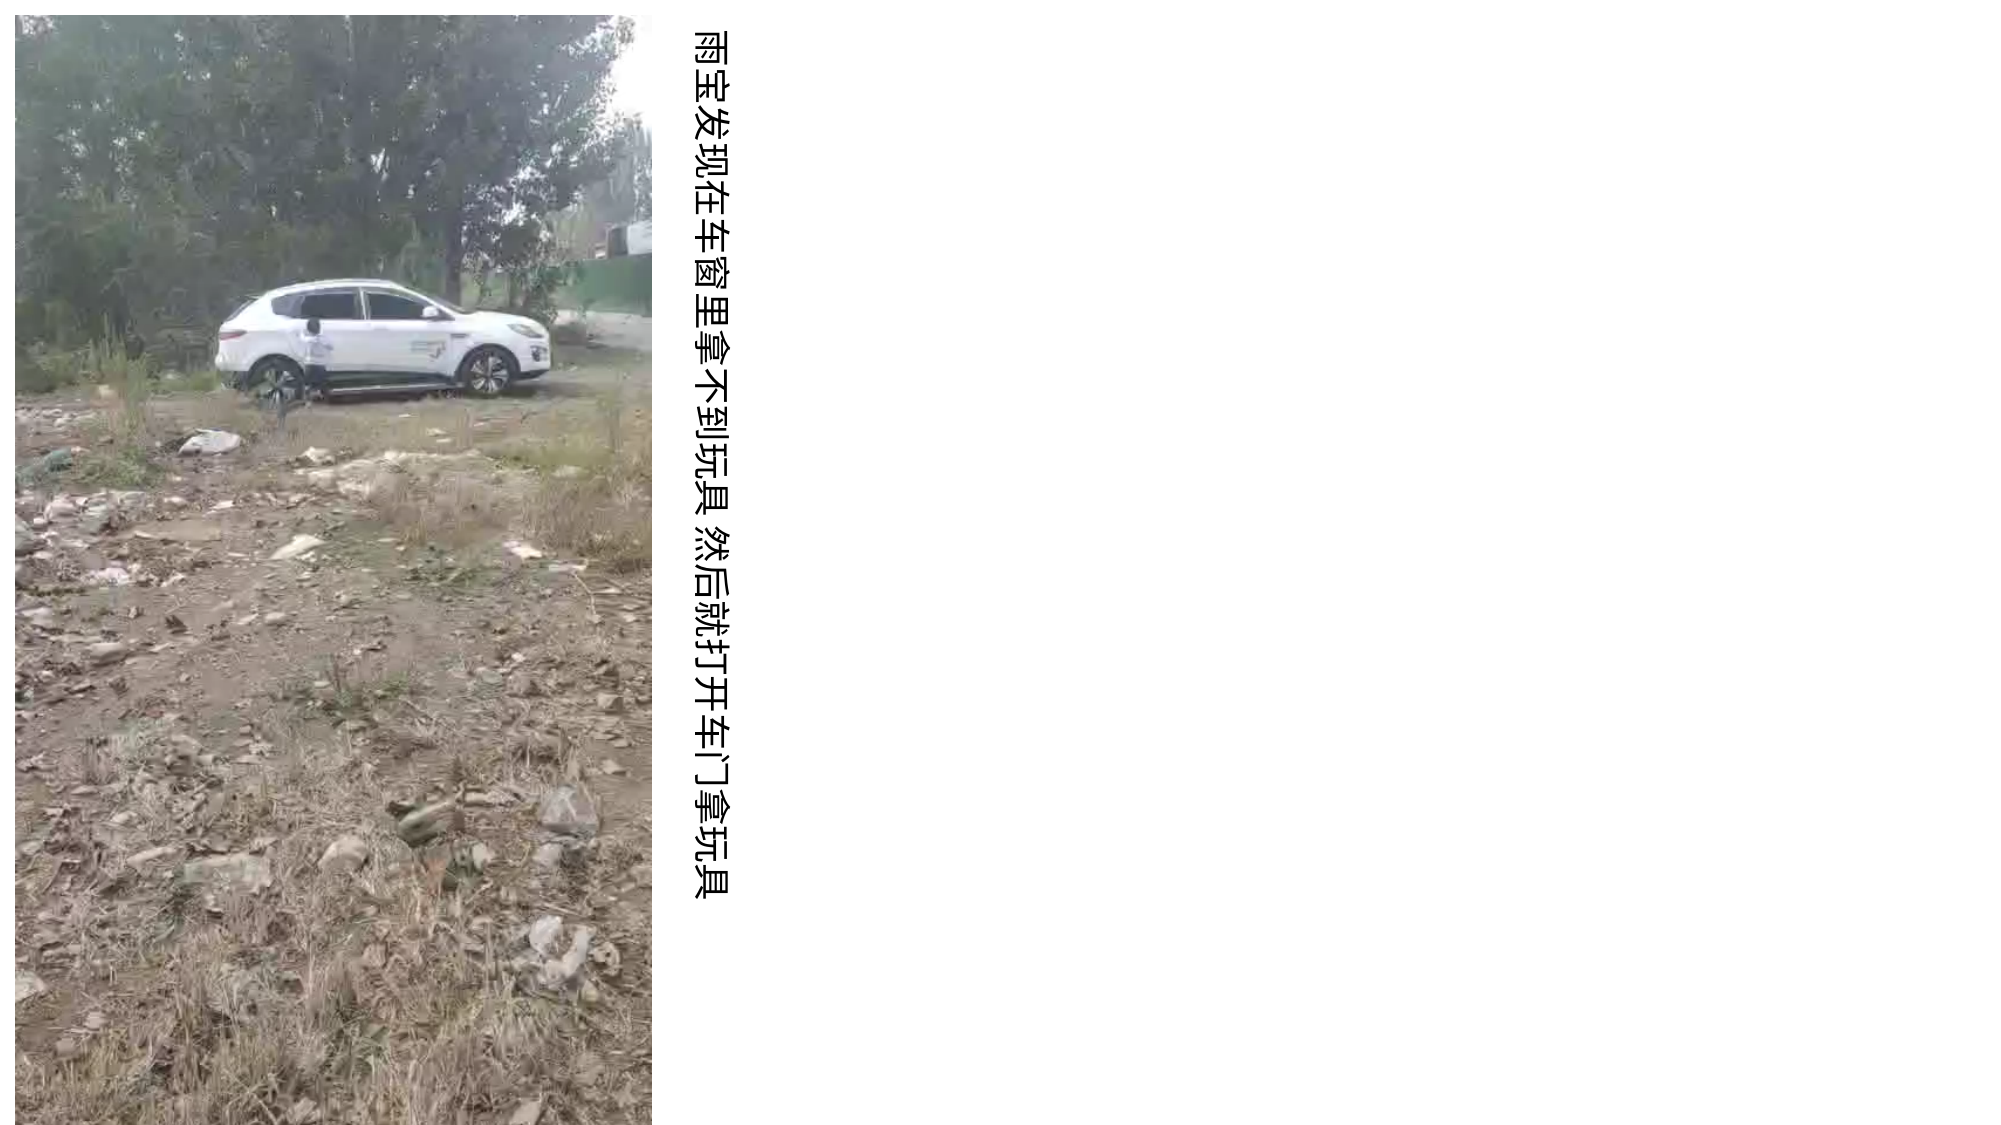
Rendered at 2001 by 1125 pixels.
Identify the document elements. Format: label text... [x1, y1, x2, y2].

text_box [15, 15, 653, 1125]
text_box 雨宝发现在车窗里拿不到玩具 然后就打开车门拿玩具 [668, 15, 744, 954]
